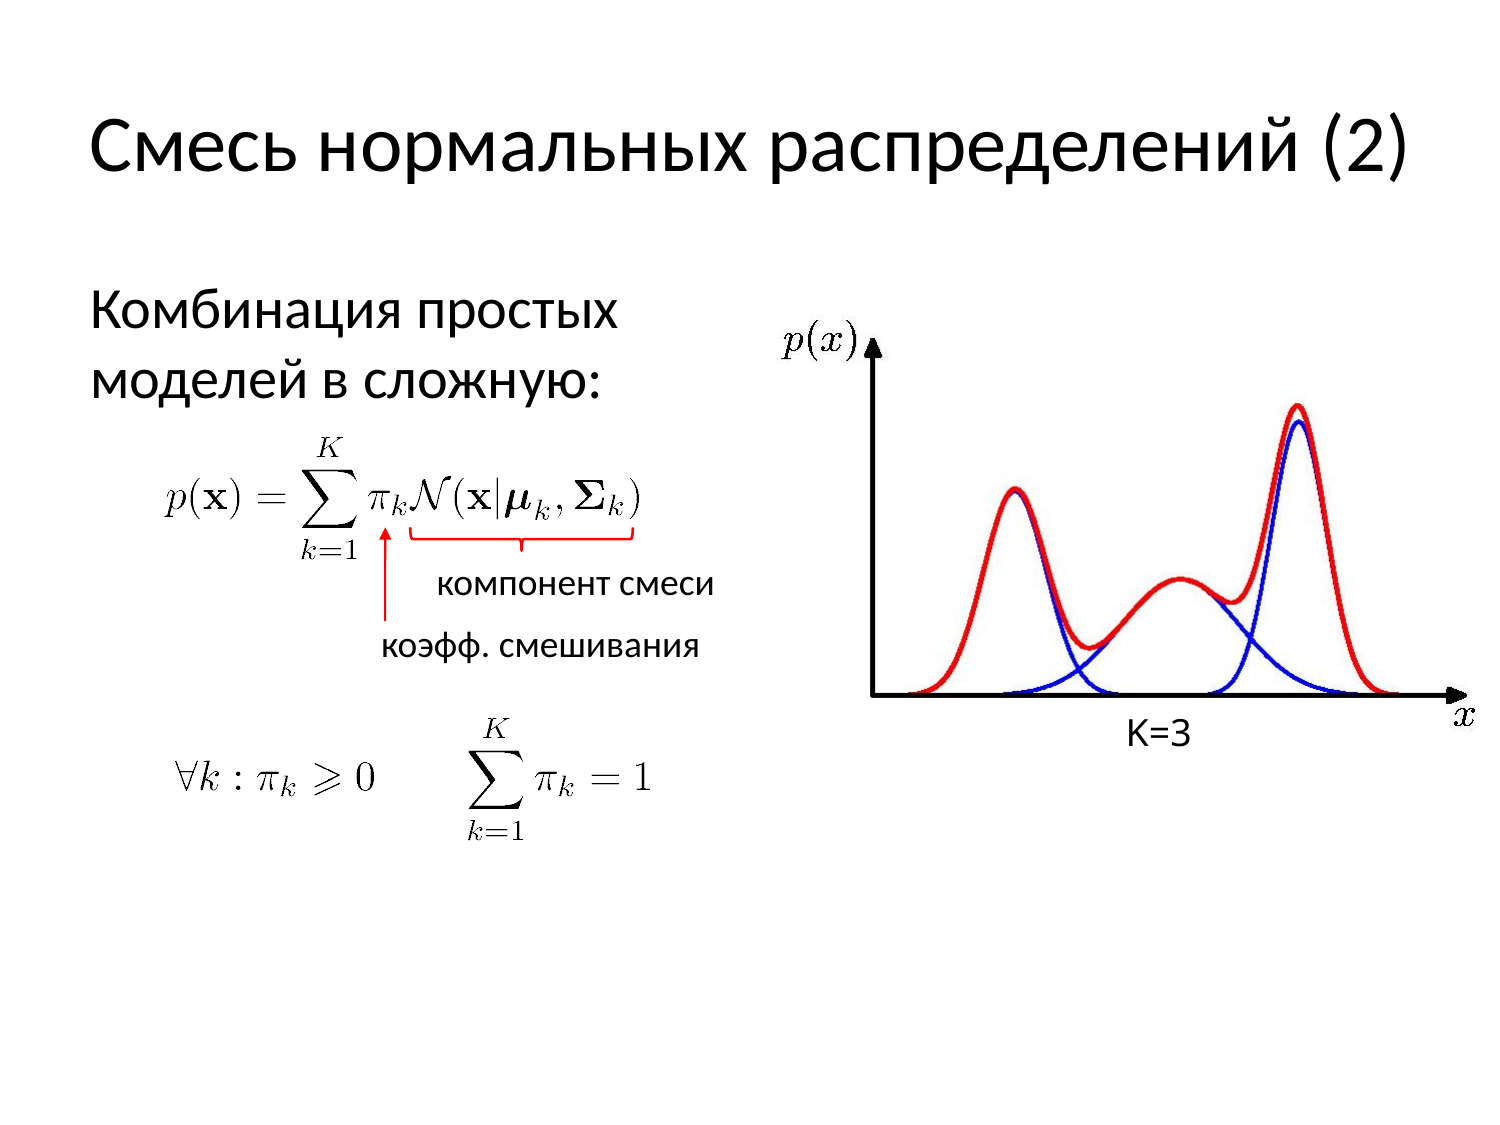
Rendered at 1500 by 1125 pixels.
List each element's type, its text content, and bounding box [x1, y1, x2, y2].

text_box коэфф. смешивания [366, 612, 742, 673]
text_box компонент смеси [421, 550, 766, 611]
picture [173, 714, 654, 844]
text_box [777, 315, 1479, 763]
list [163, 433, 644, 563]
list Комбинация простых моделей в сложную: [75, 262, 738, 1005]
title Смесь нормальных распределений (2) [0, 45, 1500, 233]
